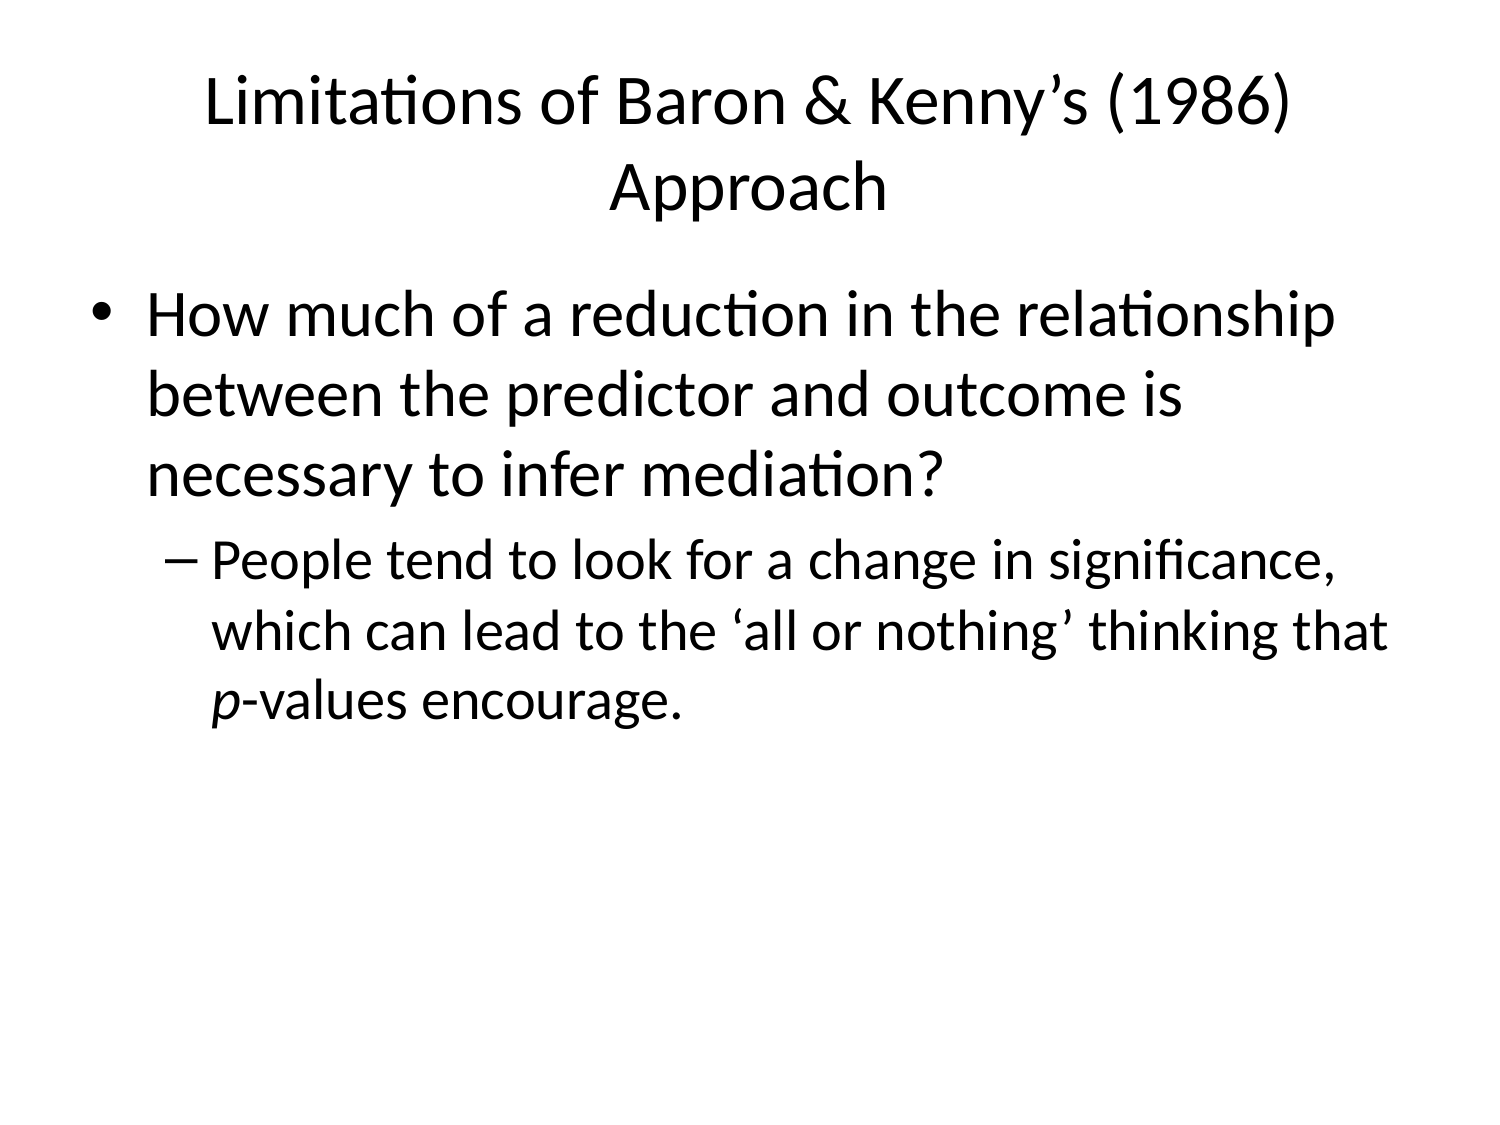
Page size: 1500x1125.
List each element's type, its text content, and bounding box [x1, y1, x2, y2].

list How much of a reduction in the relationship between the predictor and outcome is necessary to infer mediation? People tend to look for a change in significance, which can lead to the ‘all or nothing’ thinking that p-values encourage. [75, 262, 1425, 1005]
title Limitations of Baron & Kenny’s (1986) Approach [75, 45, 1425, 233]
